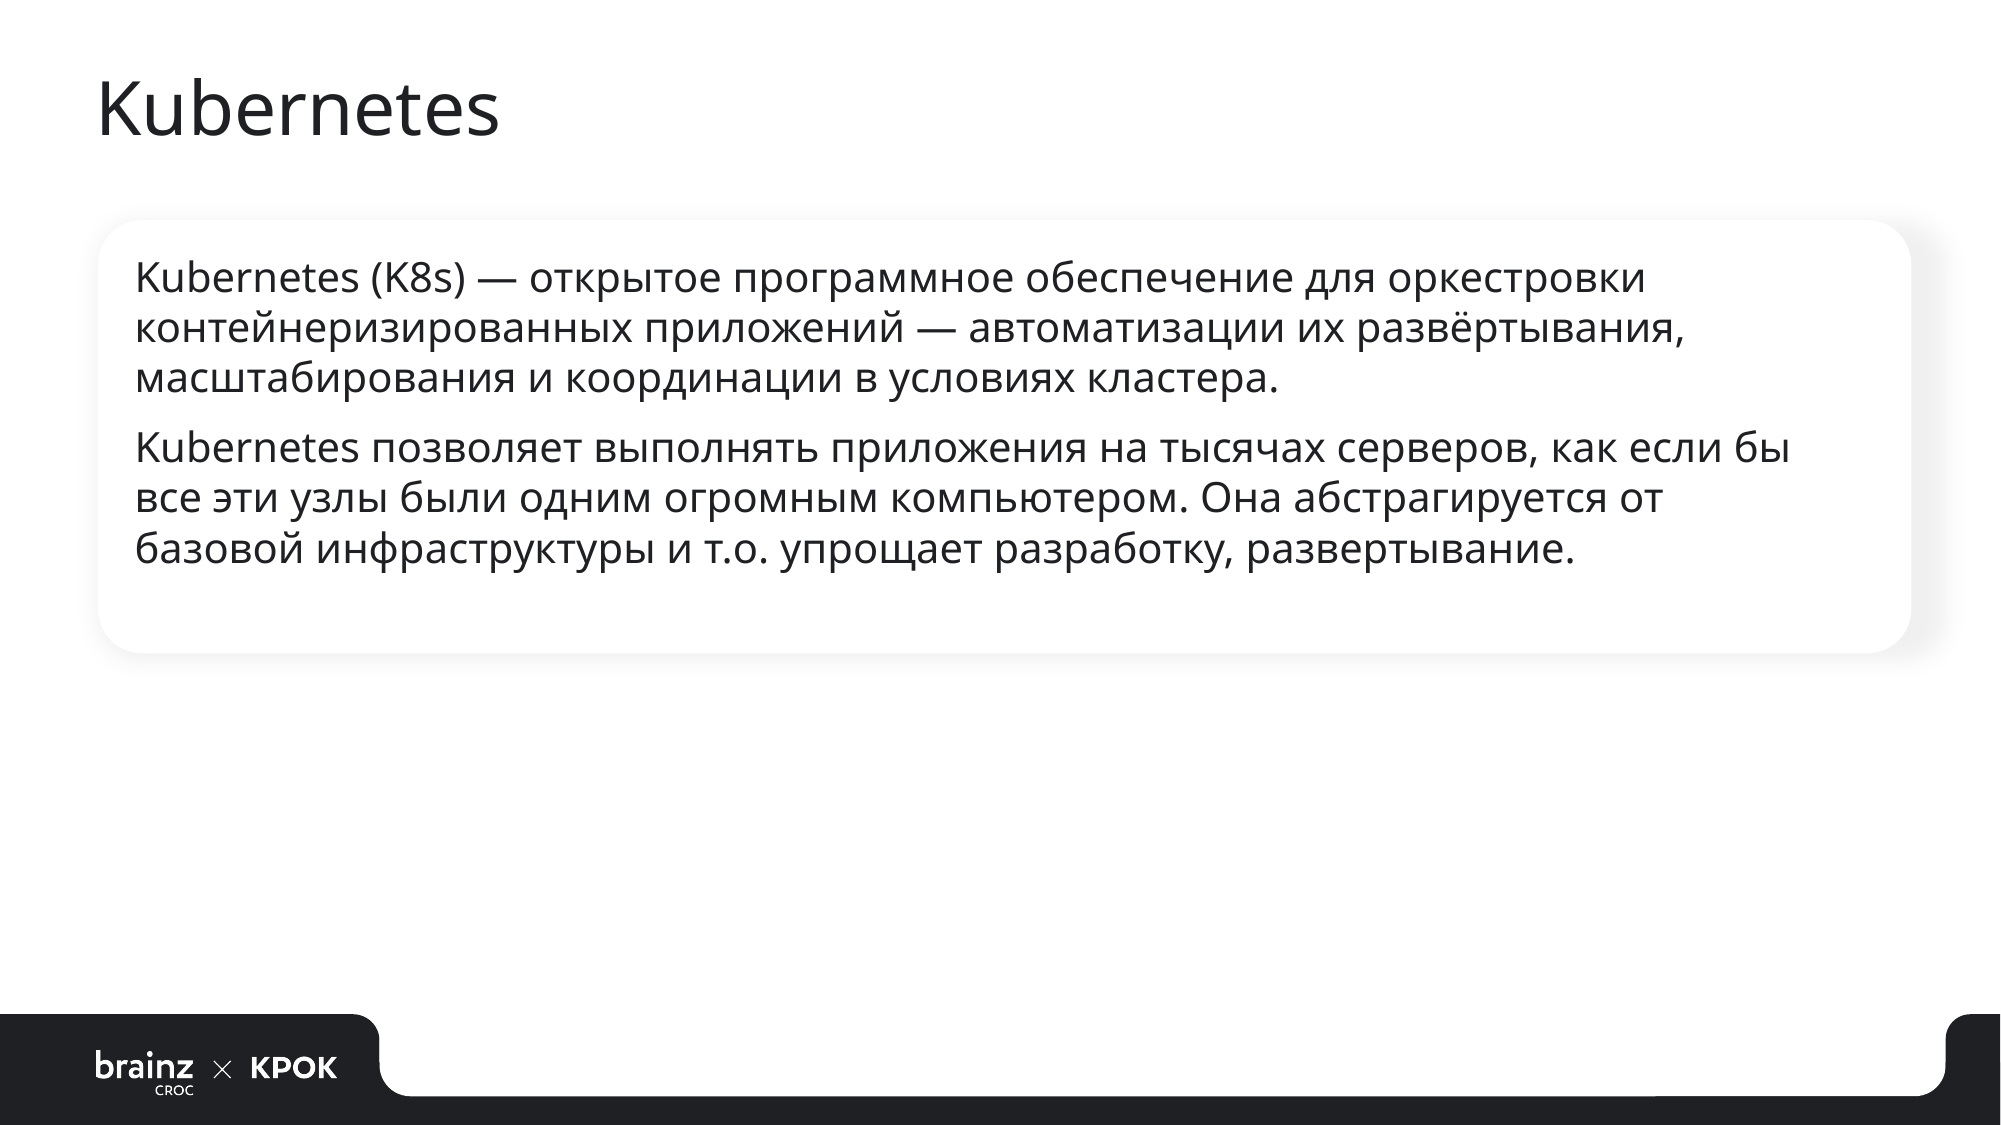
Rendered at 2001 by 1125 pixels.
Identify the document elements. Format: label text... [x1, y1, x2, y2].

text_box [97, 218, 1913, 655]
title Kubernetes [80, 58, 1806, 164]
text_box Kubernetes (K8s) — открытое программное обеспечение для оркестровки контейнеризированных приложений — автоматизации их развёртывания, масштабирования и координации в условиях кластера. Kubernetes позволяет выполнять приложения на тысячах серверов, как если бы все эти узлы были одним огромным компьютером. Она абстрагируется от базовой инфраструктуры и т.о. упрощает разработку, развертывание. [119, 242, 1848, 650]
picture [96, 1050, 338, 1096]
